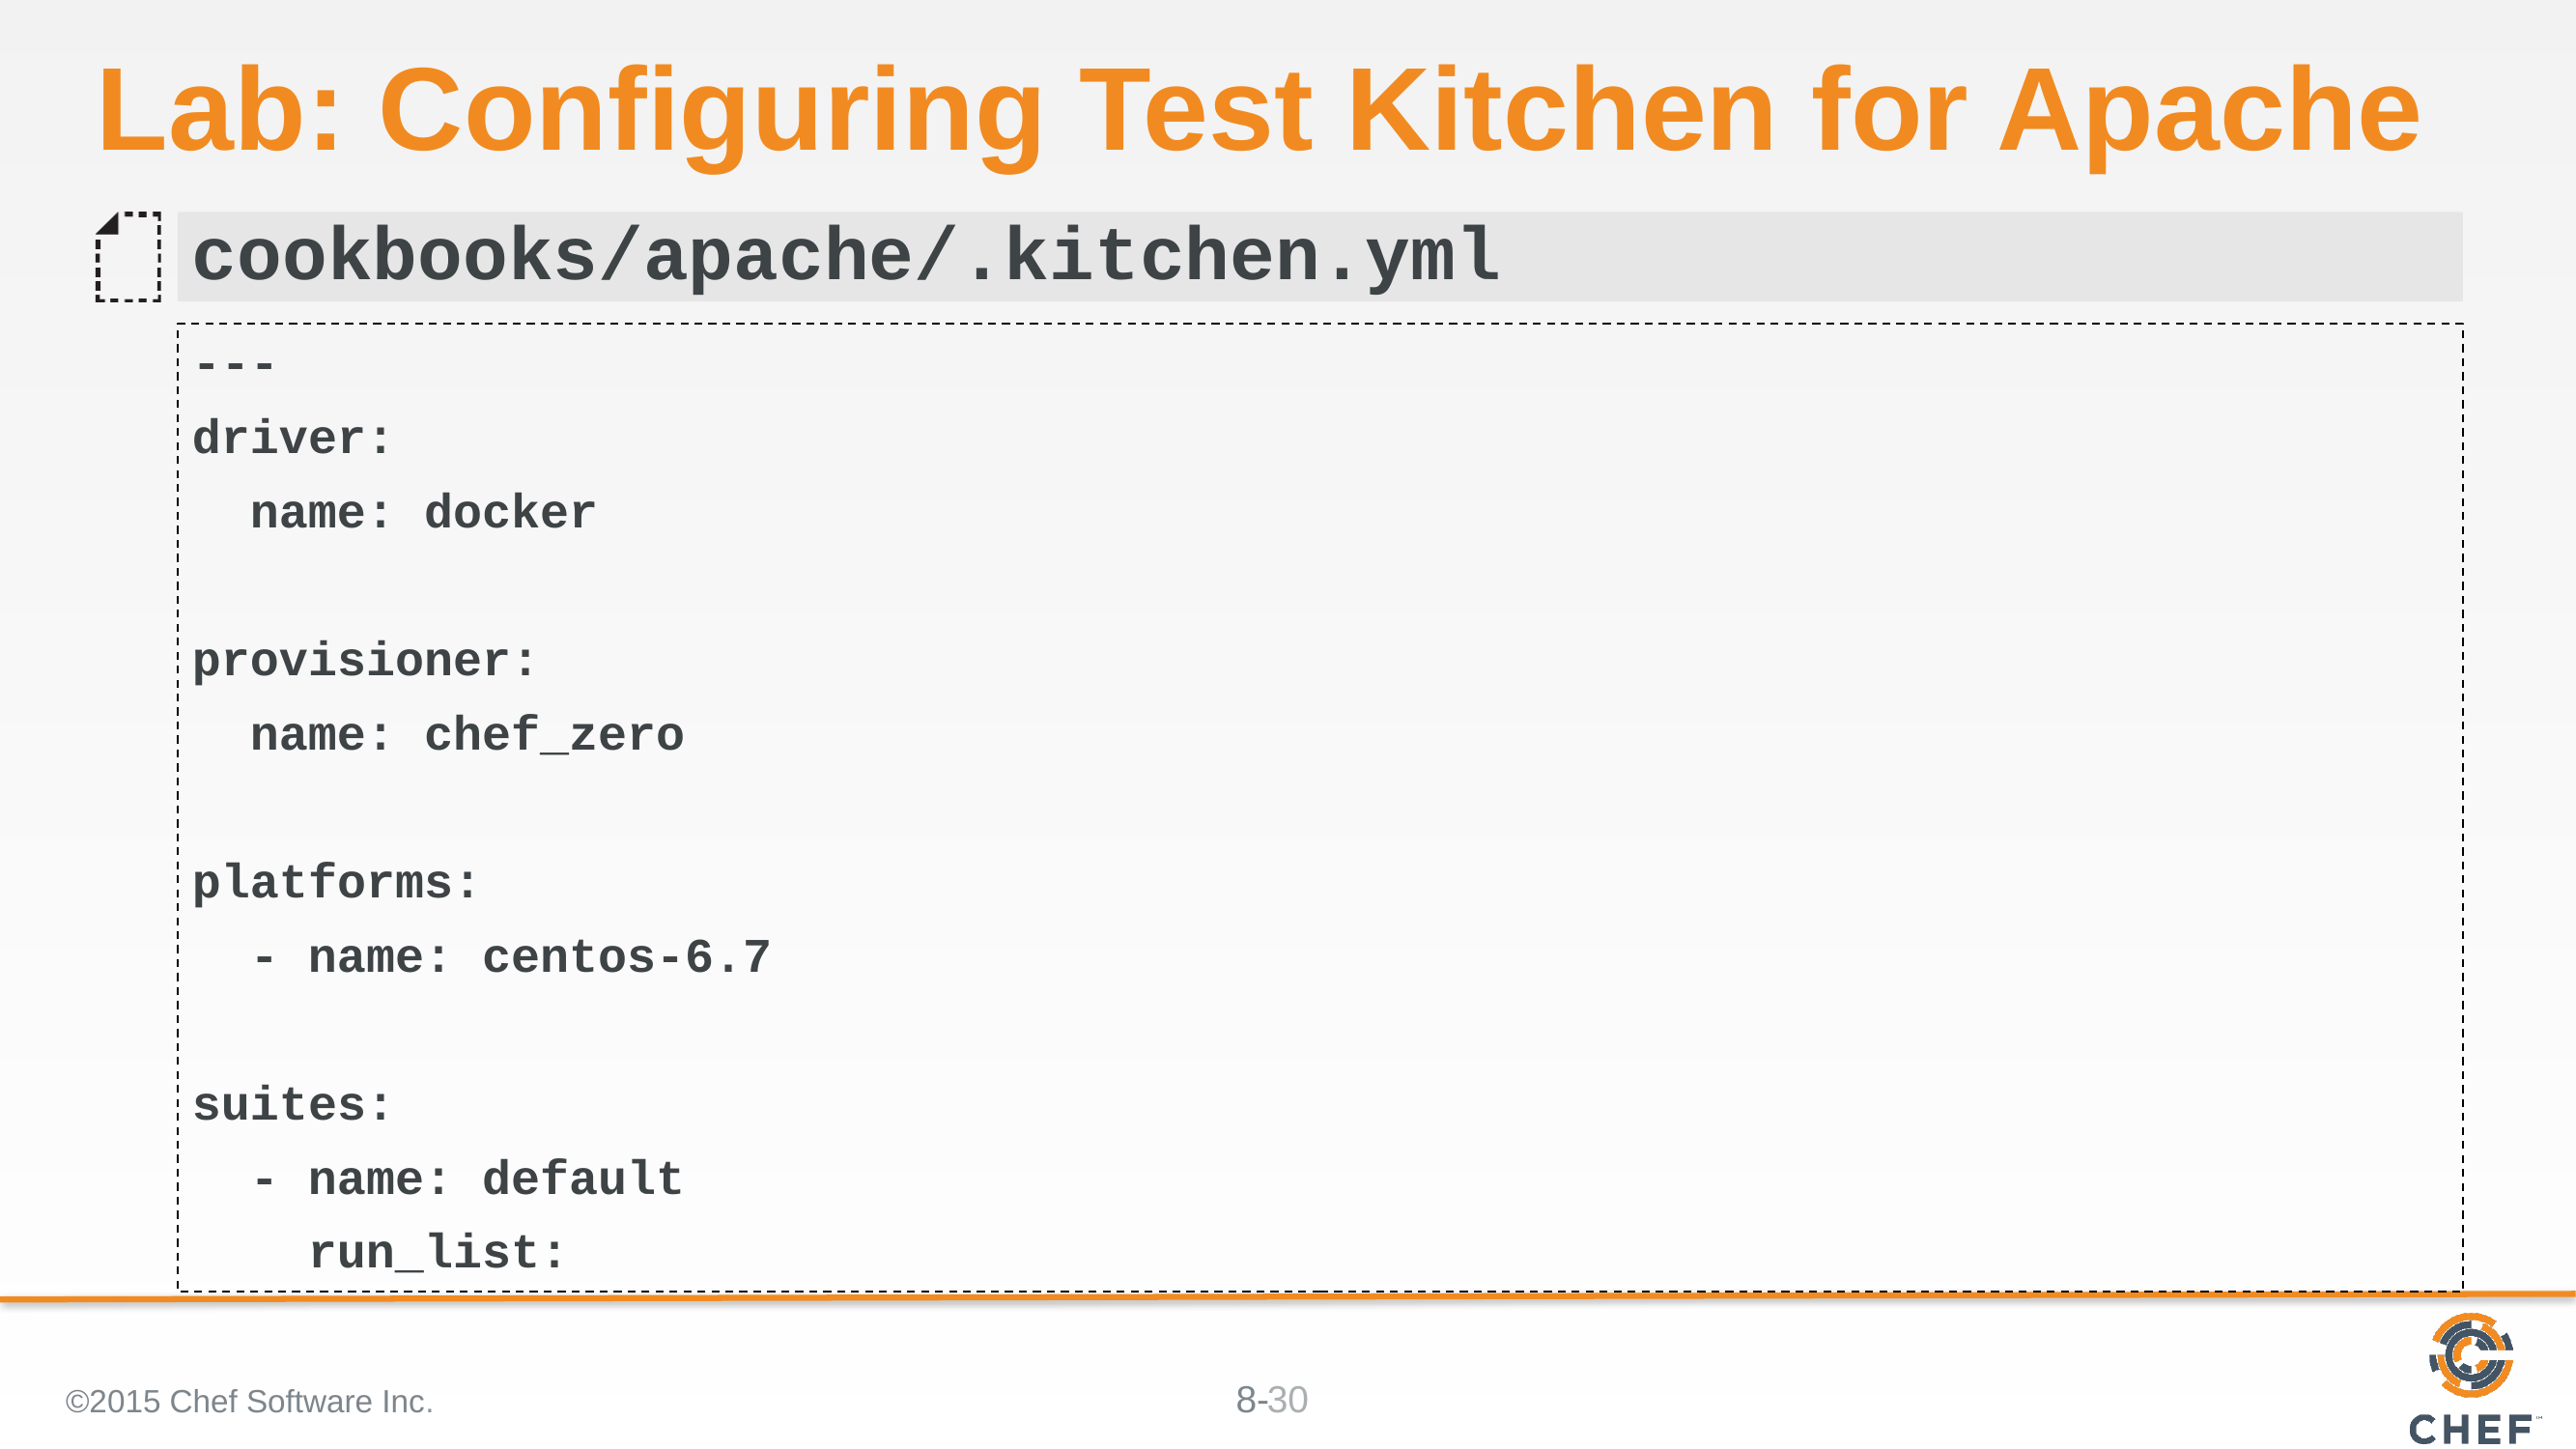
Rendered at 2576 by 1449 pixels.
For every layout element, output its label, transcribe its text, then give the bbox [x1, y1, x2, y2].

title Lab: Configuring Test Kitchen for Apache [96, 48, 2463, 180]
footer ©2015 Chef Software Inc. [51, 1359, 952, 1440]
list --- driver: name: docker provisioner: name: chef_zero platforms: - name: centos-6.7 suites: - name: default run_list: [177, 323, 2464, 1293]
picture [2399, 1297, 2550, 1449]
slide_number 30 [998, 1359, 1578, 1437]
list cookbooks/apache/.kitchen.yml [177, 212, 2463, 302]
